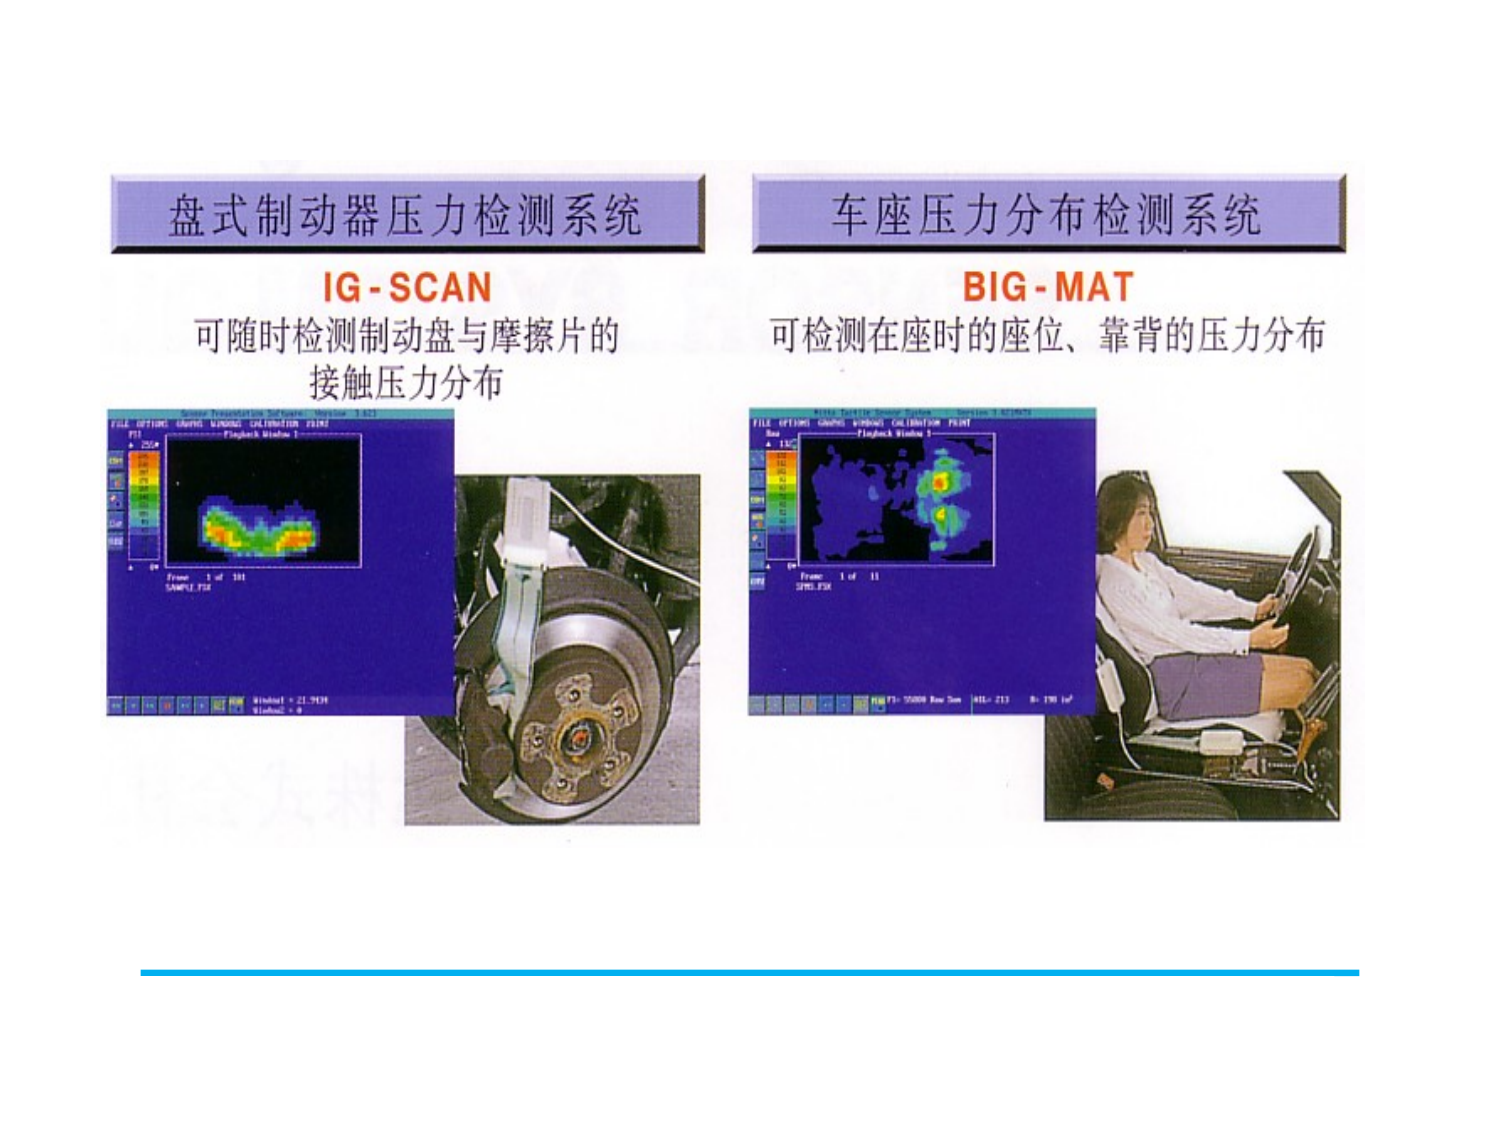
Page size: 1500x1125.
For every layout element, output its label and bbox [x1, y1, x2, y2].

picture [100, 160, 1365, 848]
